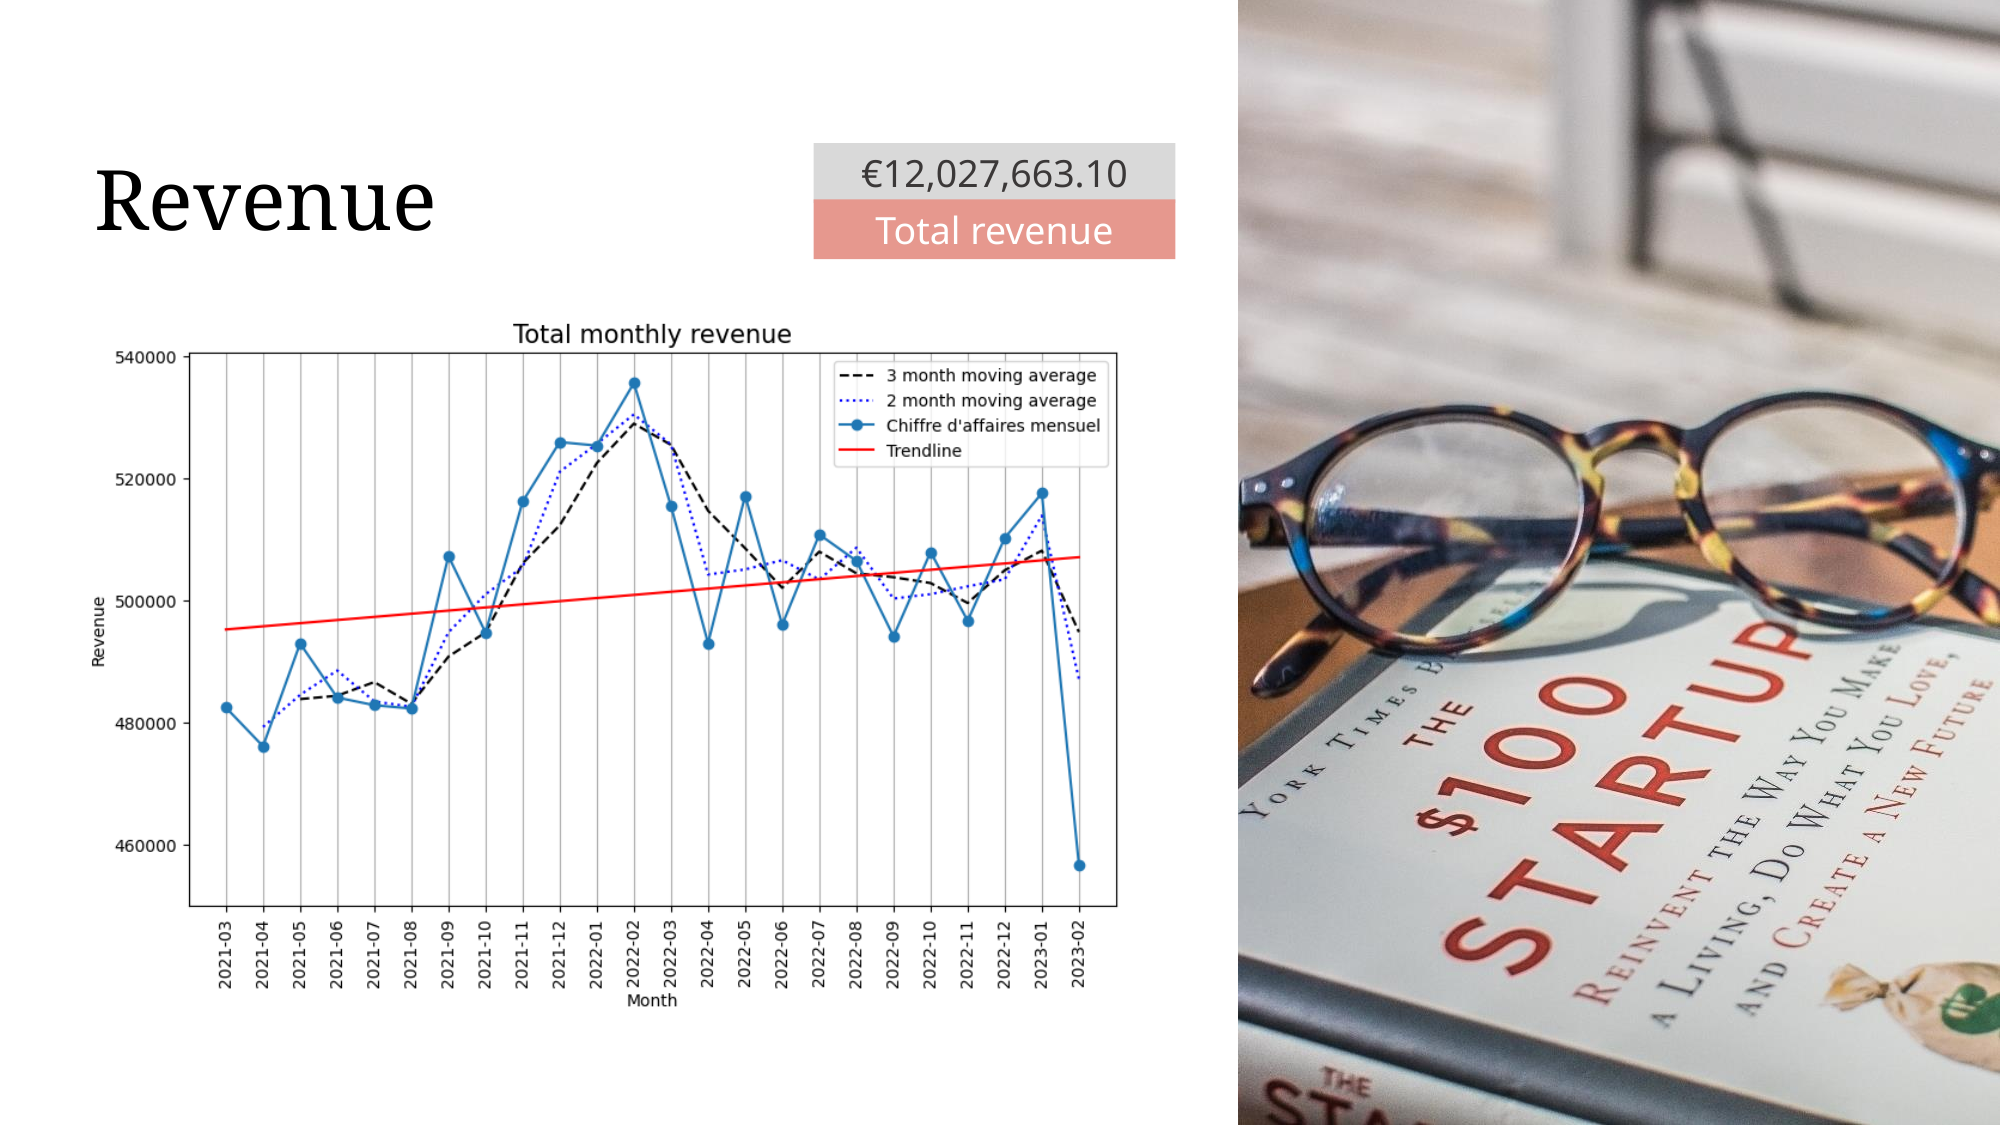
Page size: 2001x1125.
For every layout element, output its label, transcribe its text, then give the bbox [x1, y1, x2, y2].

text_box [813, 143, 1176, 261]
title Revenue [79, 73, 679, 257]
picture [1238, 0, 2000, 1125]
picture [78, 312, 1127, 1022]
